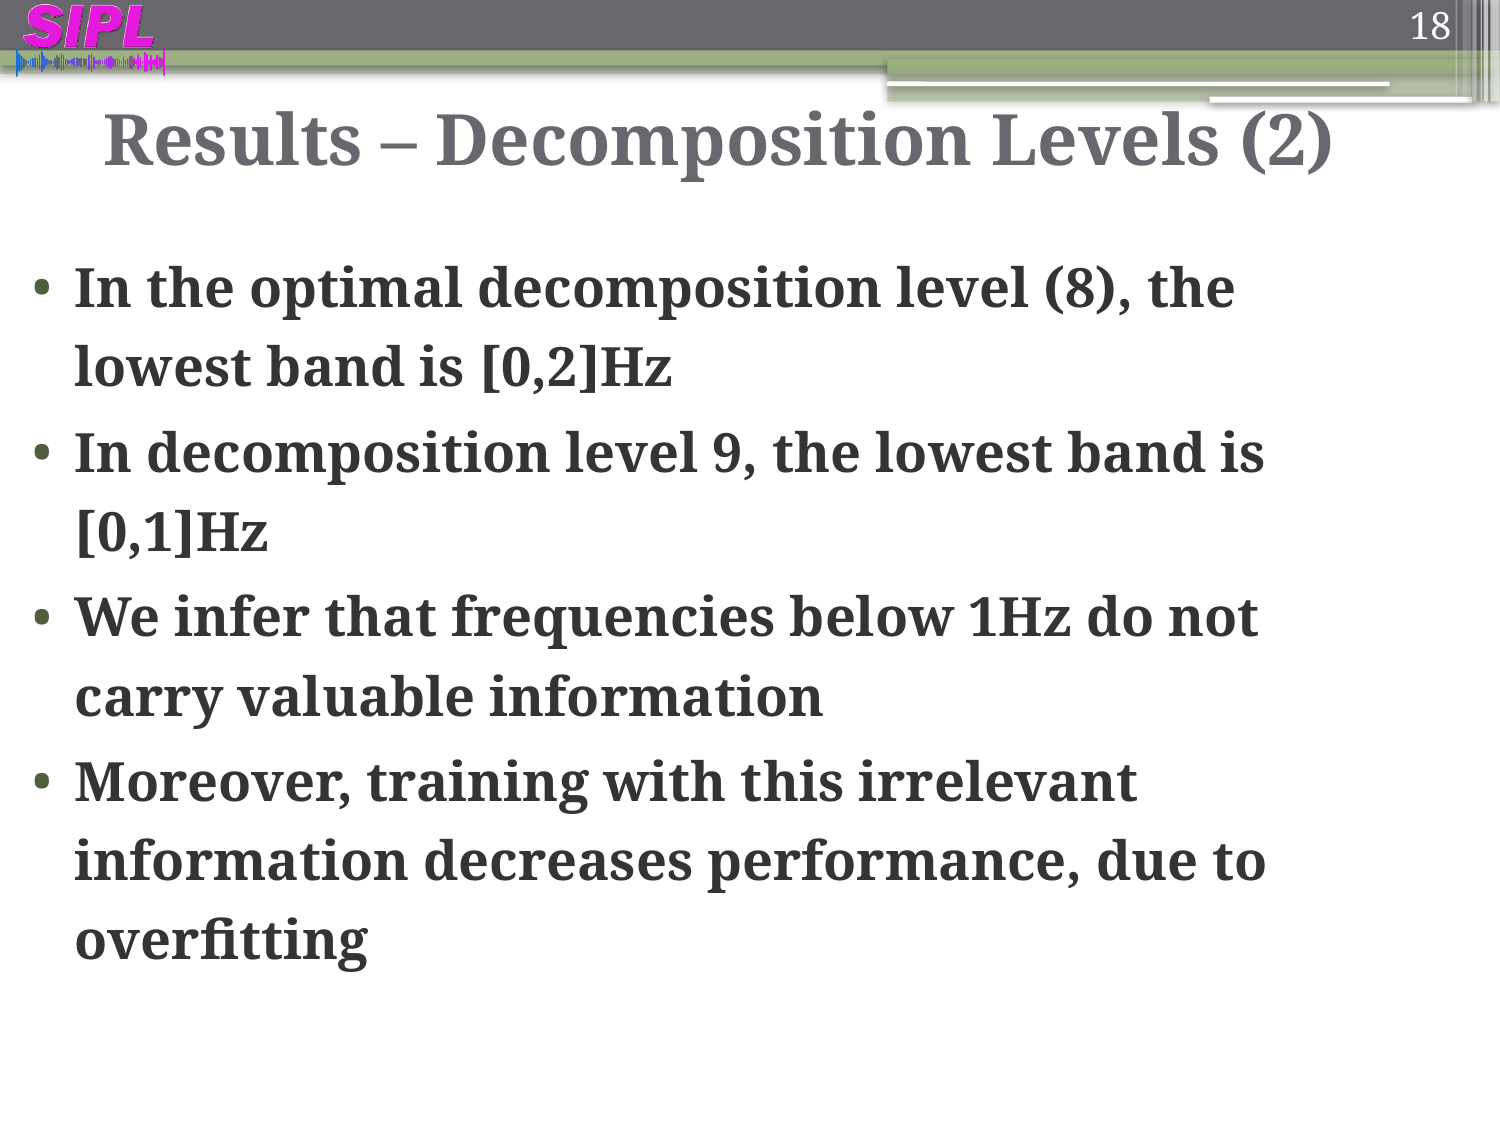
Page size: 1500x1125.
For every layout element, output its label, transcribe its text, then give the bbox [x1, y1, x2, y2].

slide_number 18 [1341, 0, 1466, 61]
text_box Results – Decomposition Levels (2) [88, 78, 1439, 197]
text_box In the optimal decomposition level (8), the lowest band is [0,2]Hz In decomposition level 9, the lowest band is [0,1]Hz We infer that frequencies below 1Hz do not carry valuable information Moreover, training with this irrelevant information decreases performance, due to overfitting [0, 231, 1424, 1024]
picture [5, 0, 171, 79]
